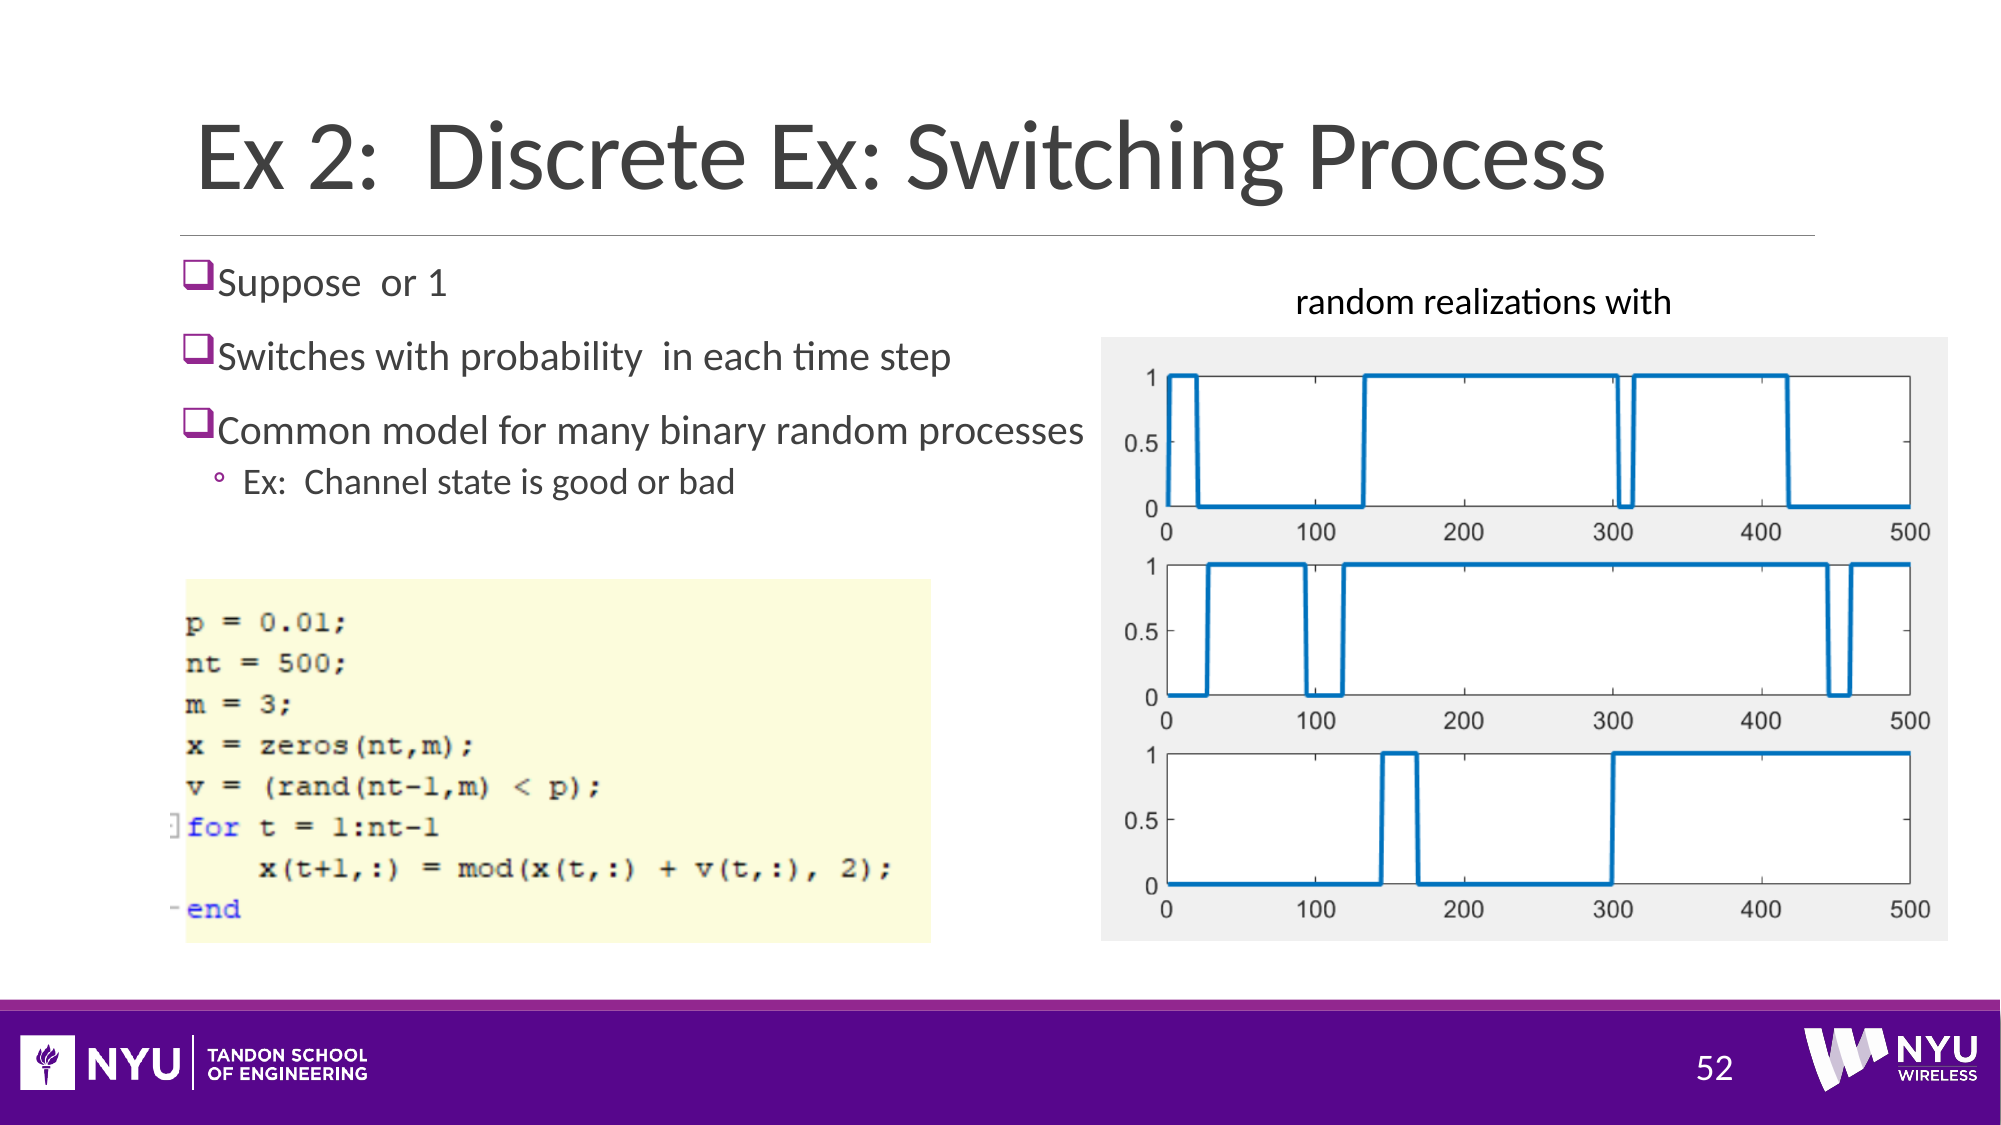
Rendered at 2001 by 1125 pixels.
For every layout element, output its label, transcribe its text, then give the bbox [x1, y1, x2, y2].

title Ex 2: Discrete Ex: Switching Process [180, 47, 1830, 218]
slide_number 52 [1533, 1035, 1749, 1096]
picture [1101, 337, 1949, 941]
picture [169, 578, 931, 944]
